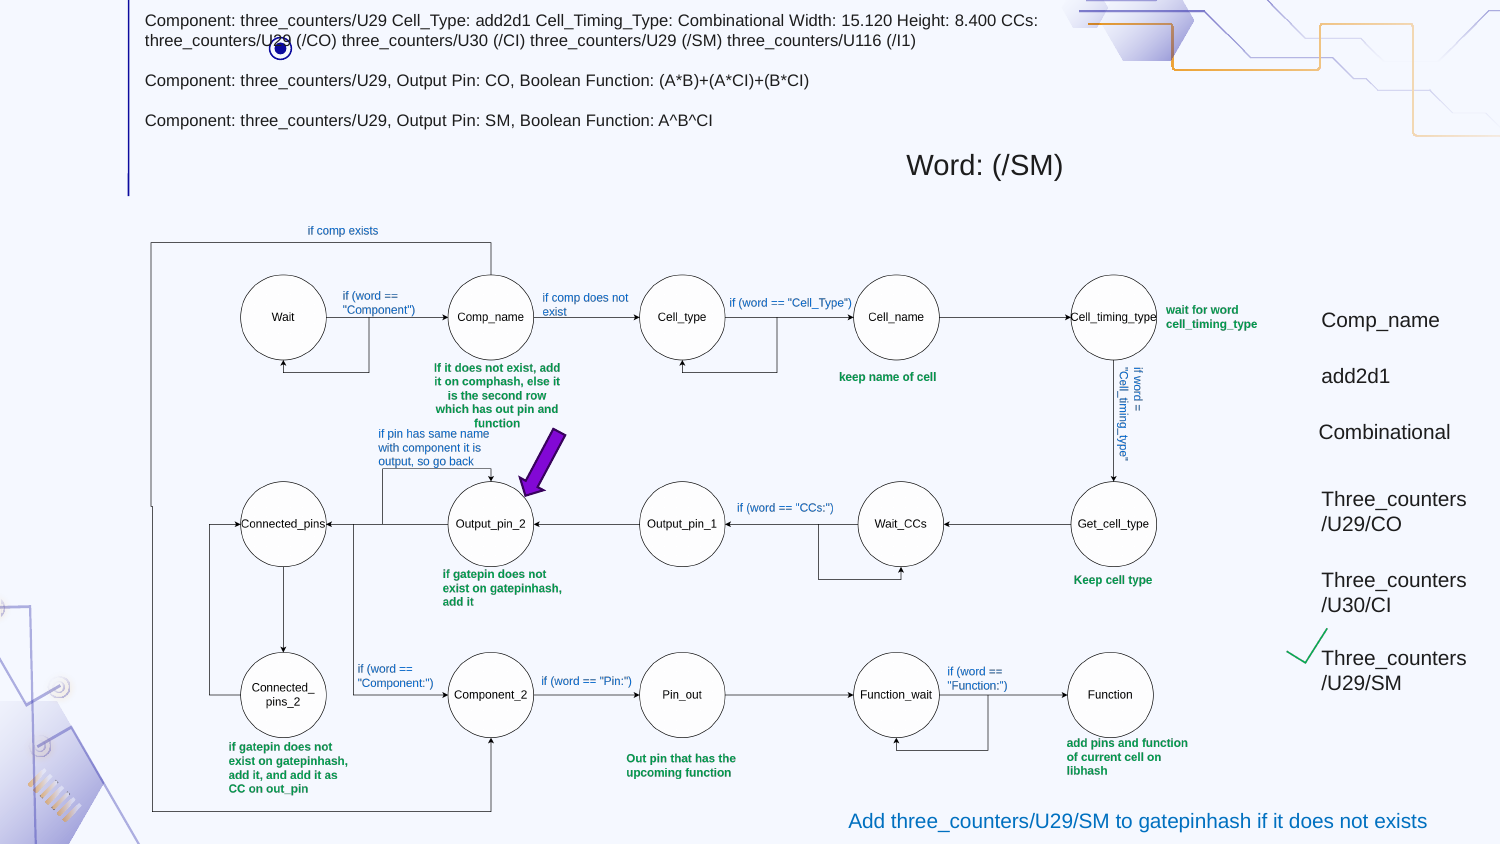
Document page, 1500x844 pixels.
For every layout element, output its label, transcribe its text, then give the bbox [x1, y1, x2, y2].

text_box add2d1 [1306, 355, 1469, 396]
text_box Word: (/SM) [891, 139, 1275, 189]
text_box Combinational [1303, 411, 1472, 452]
text_box Comp_name [1306, 299, 1469, 340]
text_box Component: three_counters/U29 Cell_Type: add2d1 Cell_Timing_Type: Combinational Width: 15.120 Height: 8.400 CCs: three_counters/U29 (/CO) three_counters/U30 (/CI) three_counters/U29 (/SM) three_counters/U116 (/I1) Component: three_counters/U29, Output Pin: CO, Boolean Function: (A*B)+(A*CI)+(B*CI) Component: three_counters/U29, Output Pin: SM, Boolean Function: A^B^CI [129, 2, 1193, 138]
text_box Three_counters/U29/SM [1306, 636, 1485, 702]
text_box Add three_counters/U29/SM to gatepinhash if it does not exists [833, 800, 1497, 841]
text_box Three_counters/U30/CI [1306, 558, 1485, 624]
text_box Three_counters/U29/CO [1306, 477, 1485, 543]
picture [146, 217, 1340, 818]
